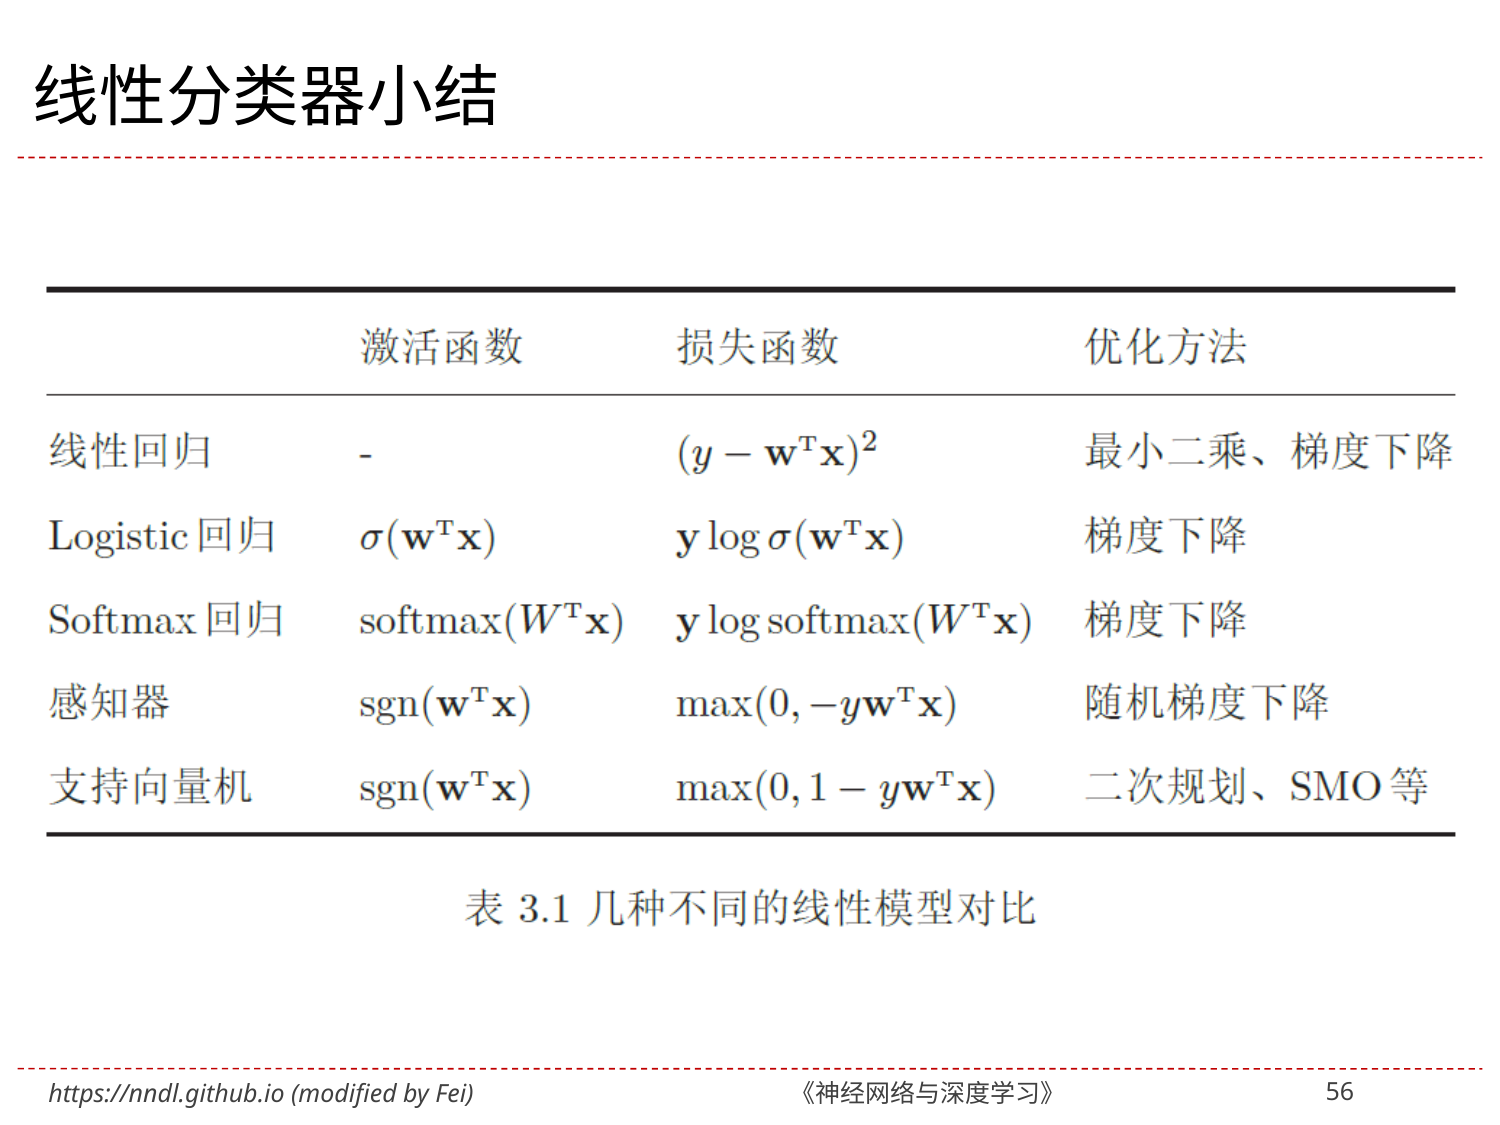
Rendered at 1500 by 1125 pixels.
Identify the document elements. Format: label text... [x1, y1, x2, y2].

picture [38, 270, 1474, 947]
title 线性分类器小结 [17, 24, 1483, 142]
